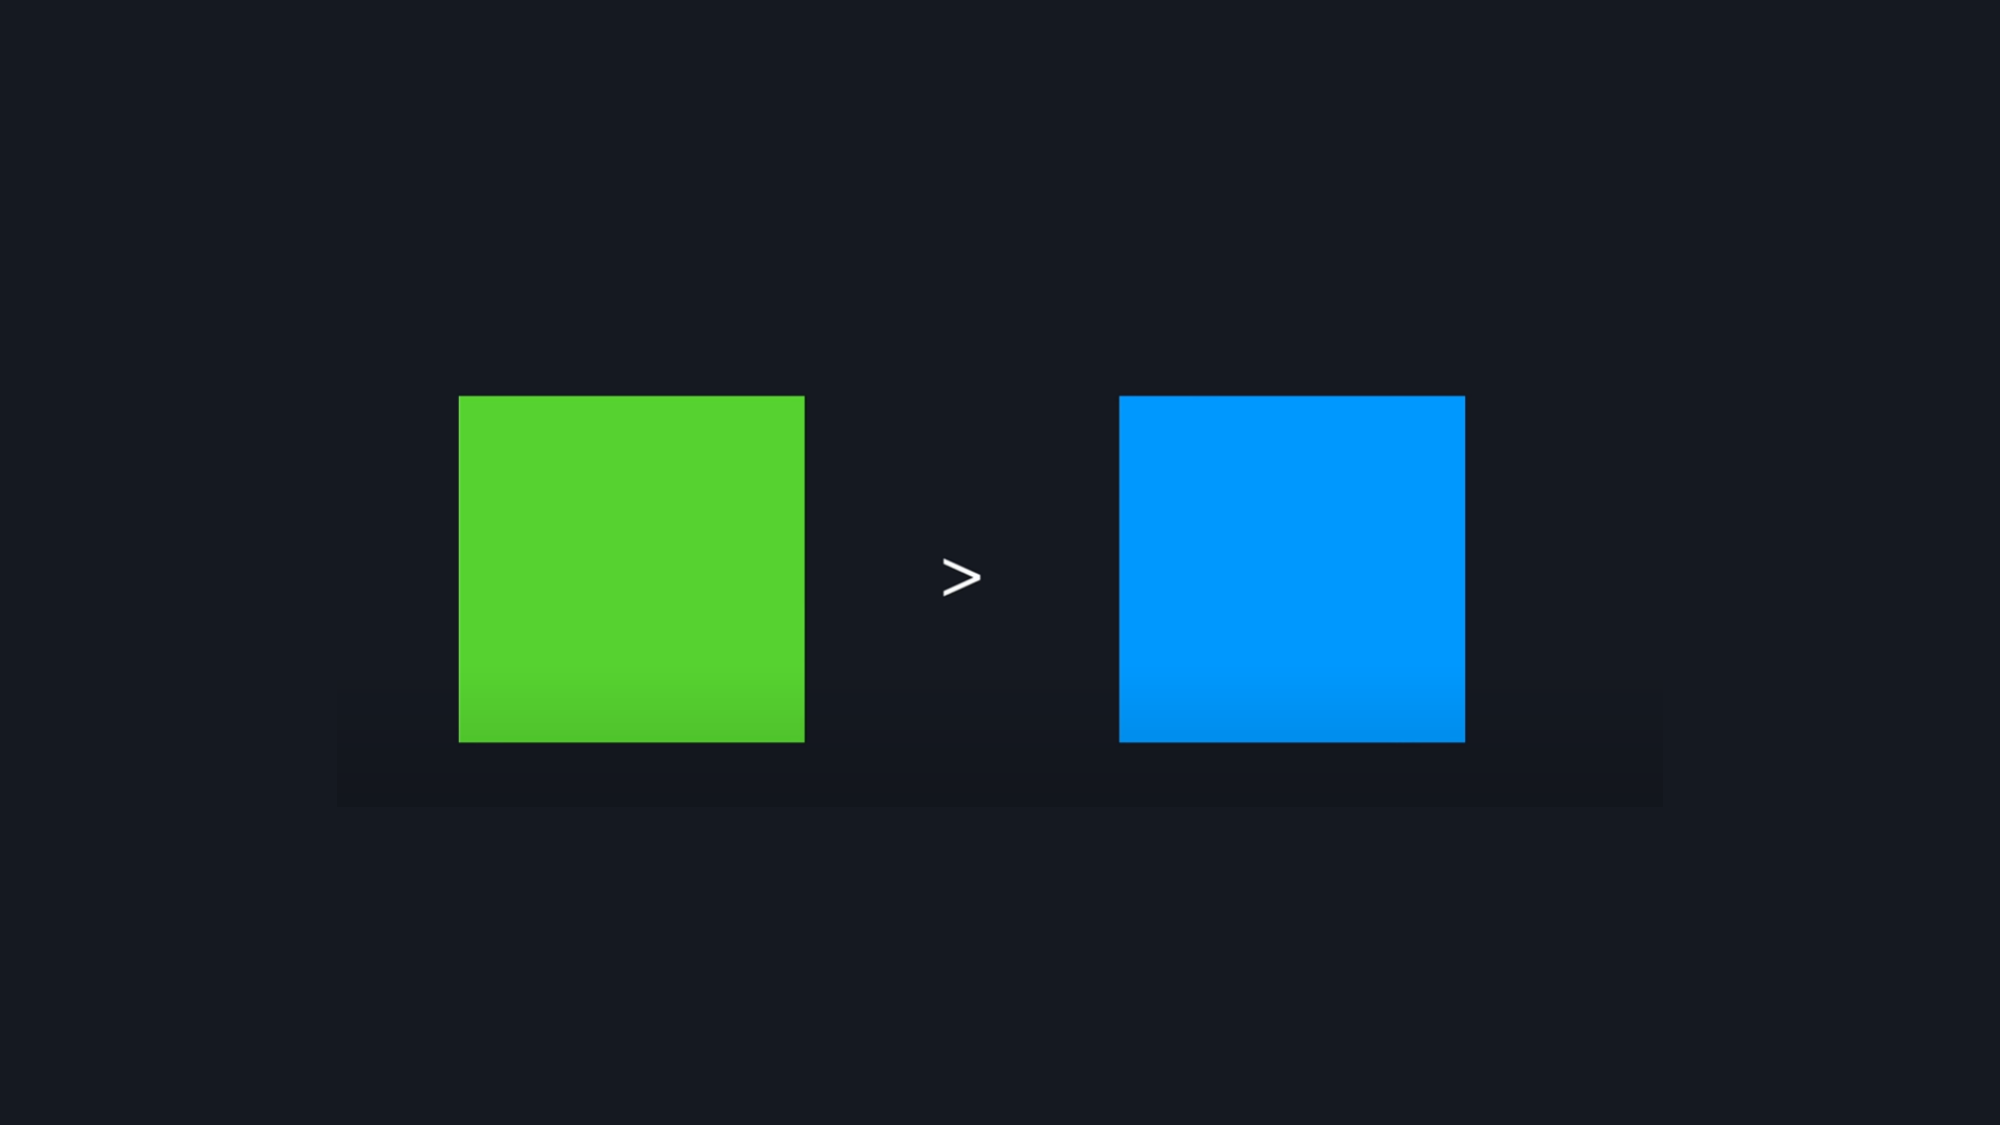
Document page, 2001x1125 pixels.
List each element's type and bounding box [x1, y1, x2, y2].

picture [337, 318, 1663, 807]
